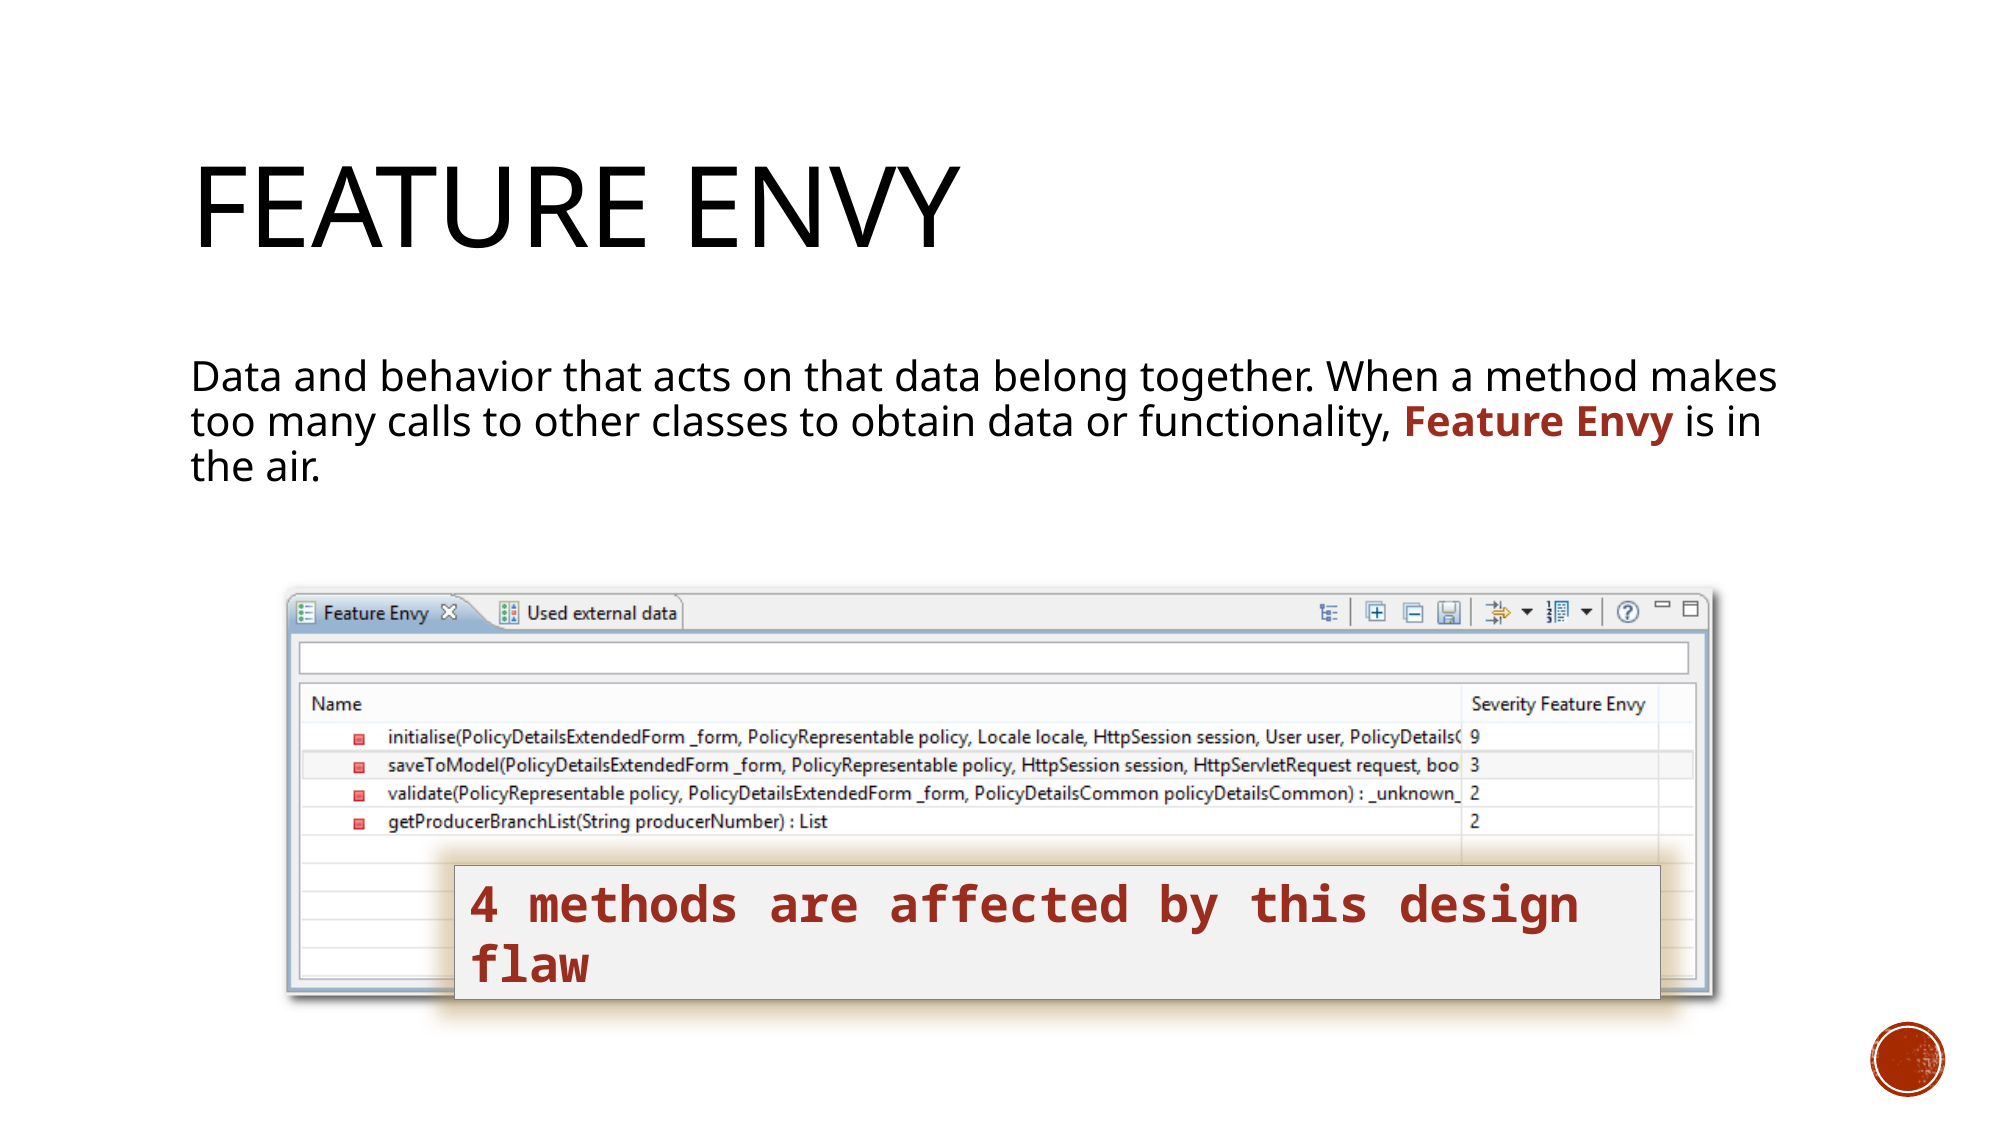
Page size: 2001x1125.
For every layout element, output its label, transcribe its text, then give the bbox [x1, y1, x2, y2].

picture [271, 573, 1730, 1013]
list Data and behavior that acts on that data belong together. When a method makes too many calls to other classes to obtain data or functionality, Feature Envy is in the air. [175, 348, 1826, 1013]
title Feature Envy [175, 79, 1826, 344]
